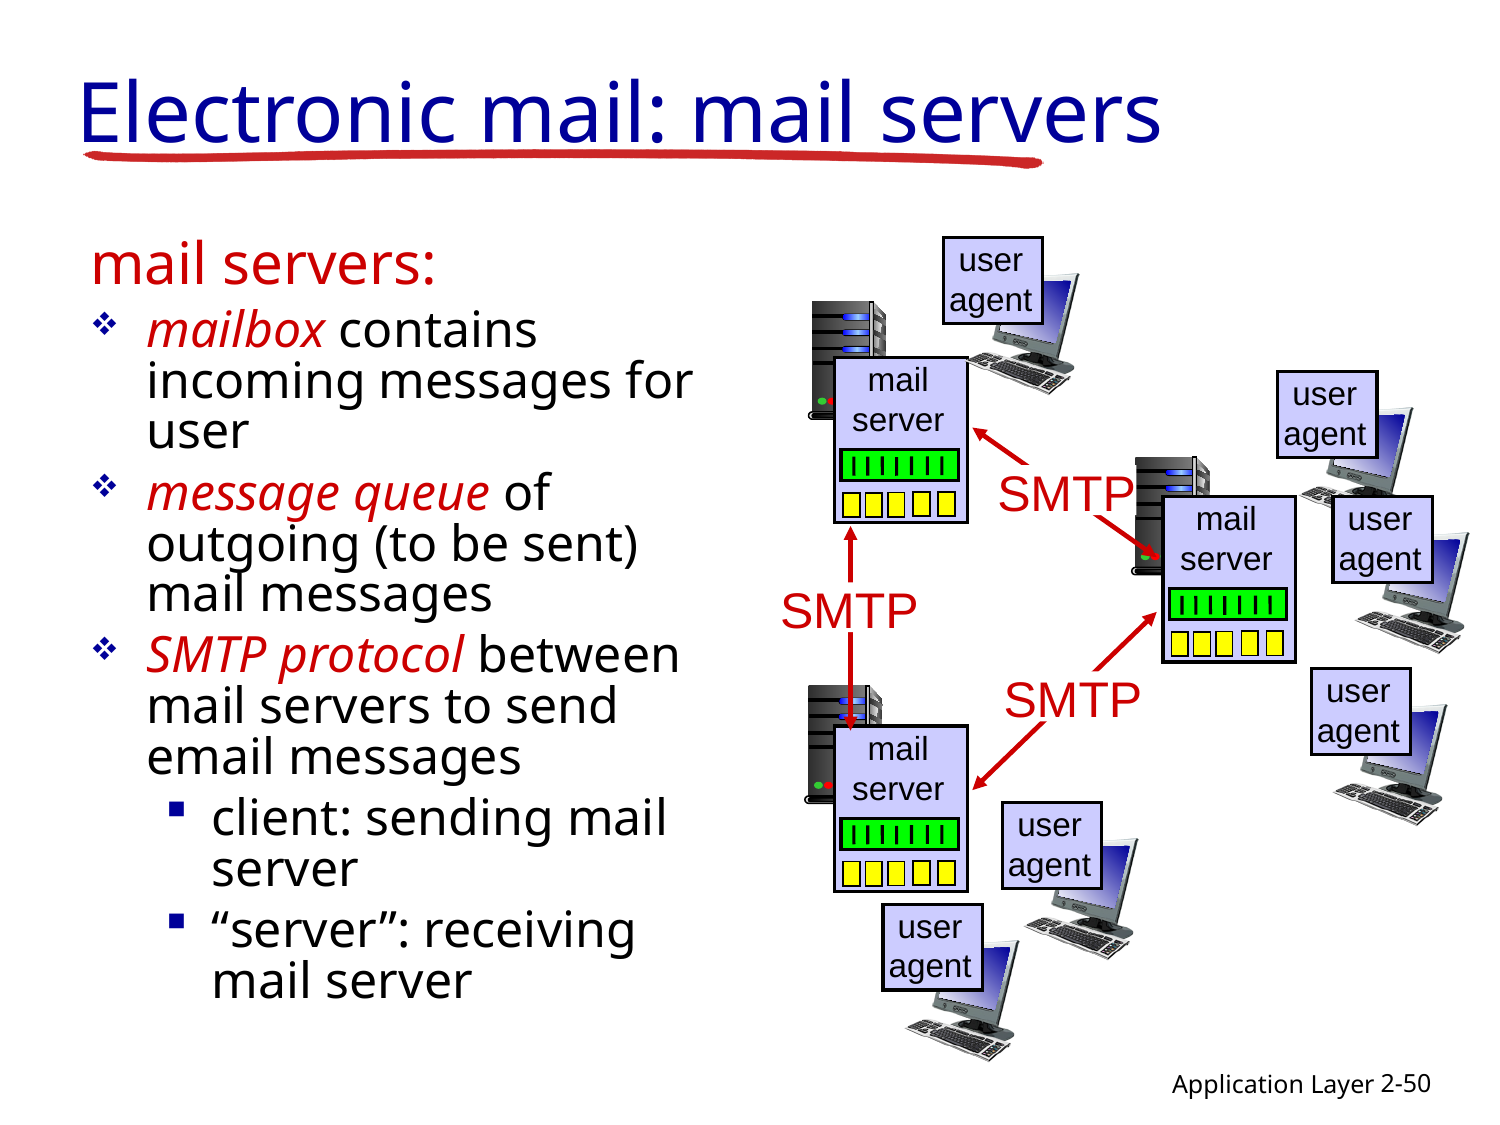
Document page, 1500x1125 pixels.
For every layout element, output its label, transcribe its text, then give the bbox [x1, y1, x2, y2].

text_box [1323, 489, 1474, 663]
list mail servers: mailbox contains incoming messages for user message queue of outgoing (to be sent) mail messages SMTP protocol between mail servers to send email messages client: sending mail server “server”: receiving mail server [75, 229, 721, 992]
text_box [1267, 364, 1419, 538]
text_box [981, 453, 1152, 530]
text_box [844, 530, 857, 569]
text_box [1301, 661, 1452, 835]
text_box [764, 570, 935, 647]
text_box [834, 350, 968, 524]
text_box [873, 897, 1024, 1071]
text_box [804, 685, 884, 804]
text_box [974, 743, 1022, 790]
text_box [987, 659, 1158, 736]
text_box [808, 301, 888, 420]
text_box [834, 719, 968, 892]
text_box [1162, 489, 1297, 663]
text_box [1131, 533, 1157, 575]
text_box [974, 427, 1008, 452]
footer Application Layer [914, 1060, 1391, 1109]
slide_number 2-50 [1365, 1059, 1477, 1106]
title Electronic mail: mail servers [61, 36, 1337, 182]
text_box [1108, 611, 1157, 658]
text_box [1156, 456, 1211, 491]
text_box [933, 230, 1085, 404]
picture [79, 144, 1055, 174]
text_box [992, 795, 1143, 969]
